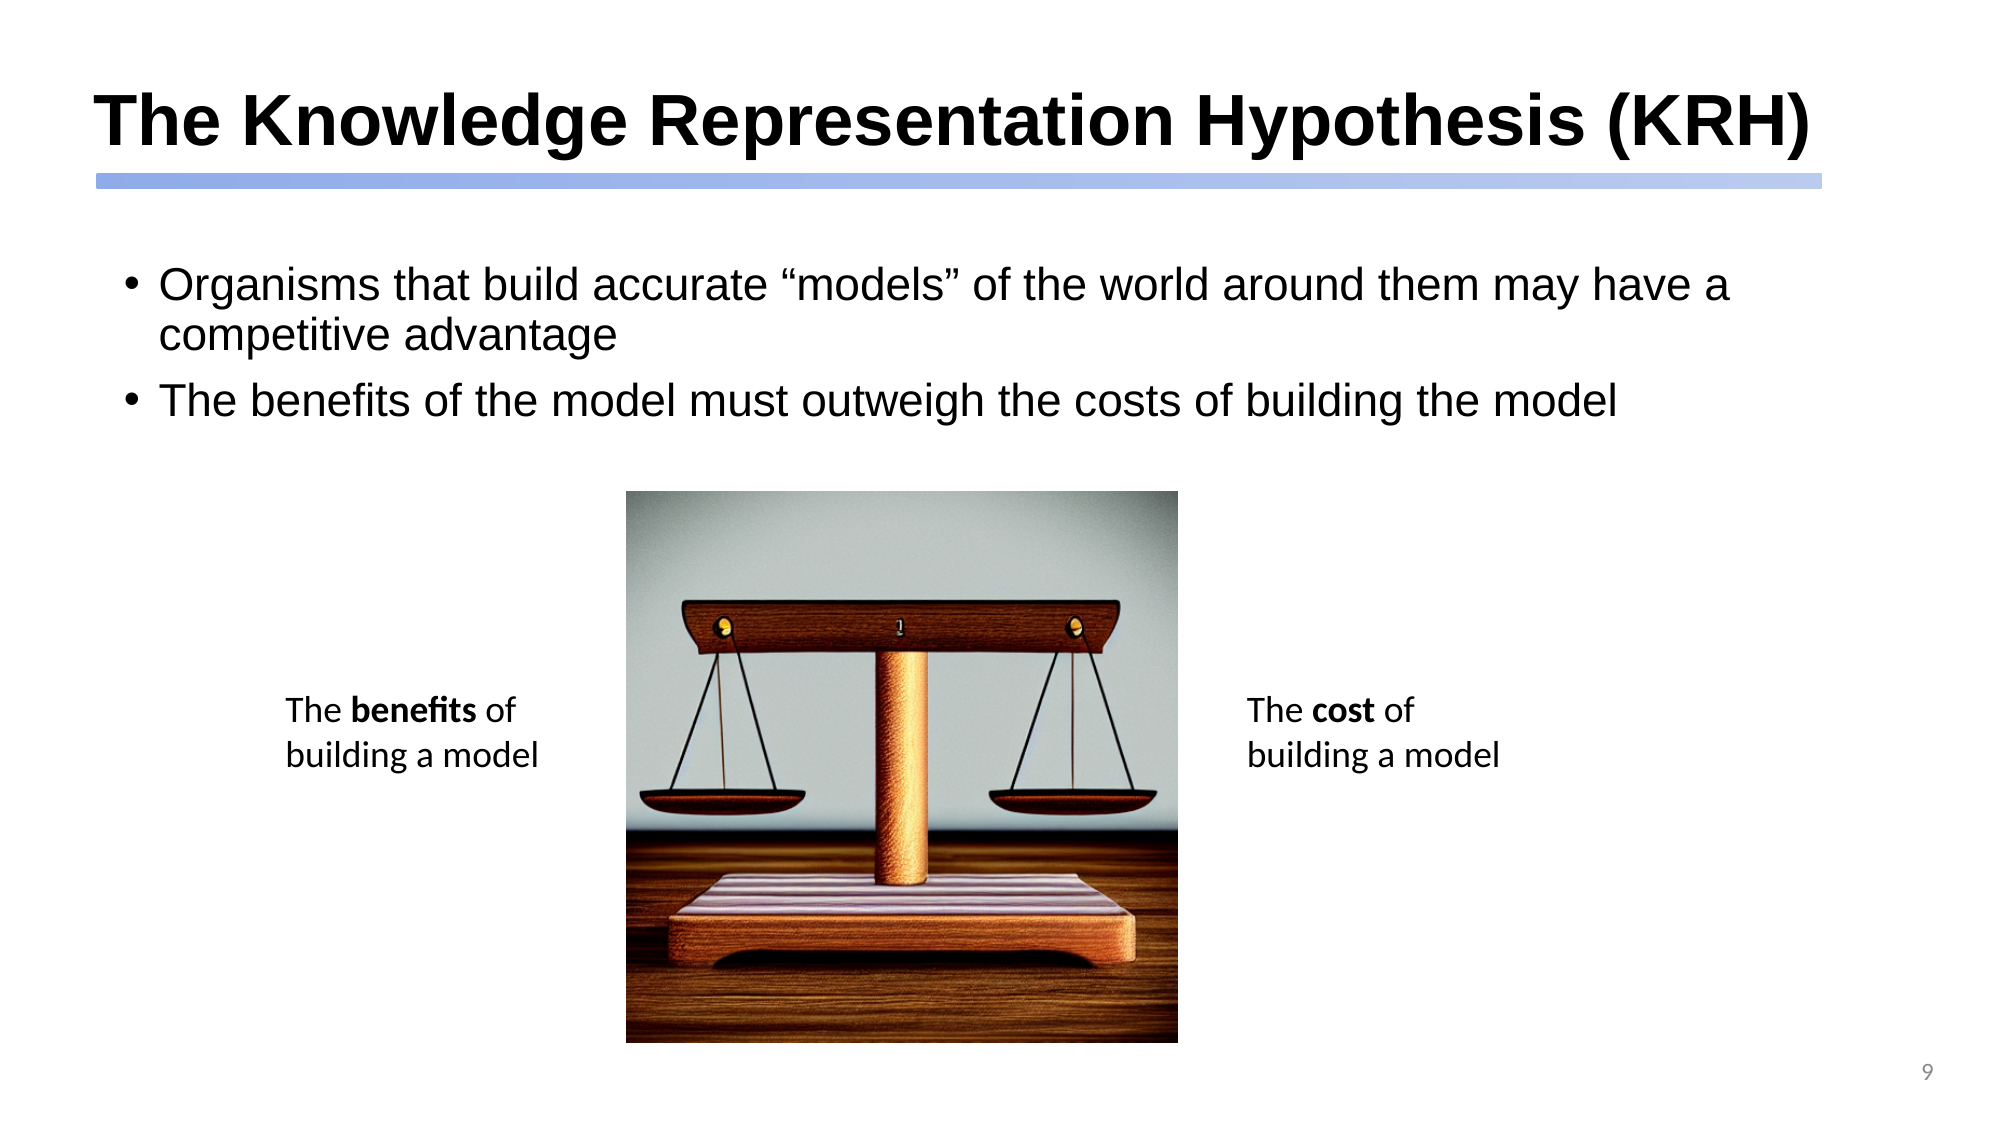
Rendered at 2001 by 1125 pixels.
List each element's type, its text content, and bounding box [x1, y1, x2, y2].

list Organisms that build accurate “models” of the world around them may have a competitive advantage The benefits of the model must outweigh the costs of building the model [108, 253, 1834, 437]
text_box The cost of building a model [1232, 677, 1533, 783]
slide_number 9 [1498, 1040, 1949, 1101]
picture [626, 491, 1178, 1043]
title The Knowledge Representation Hypothesis (KRH) [78, 46, 1922, 199]
text_box The benefits of building a model [270, 677, 626, 783]
